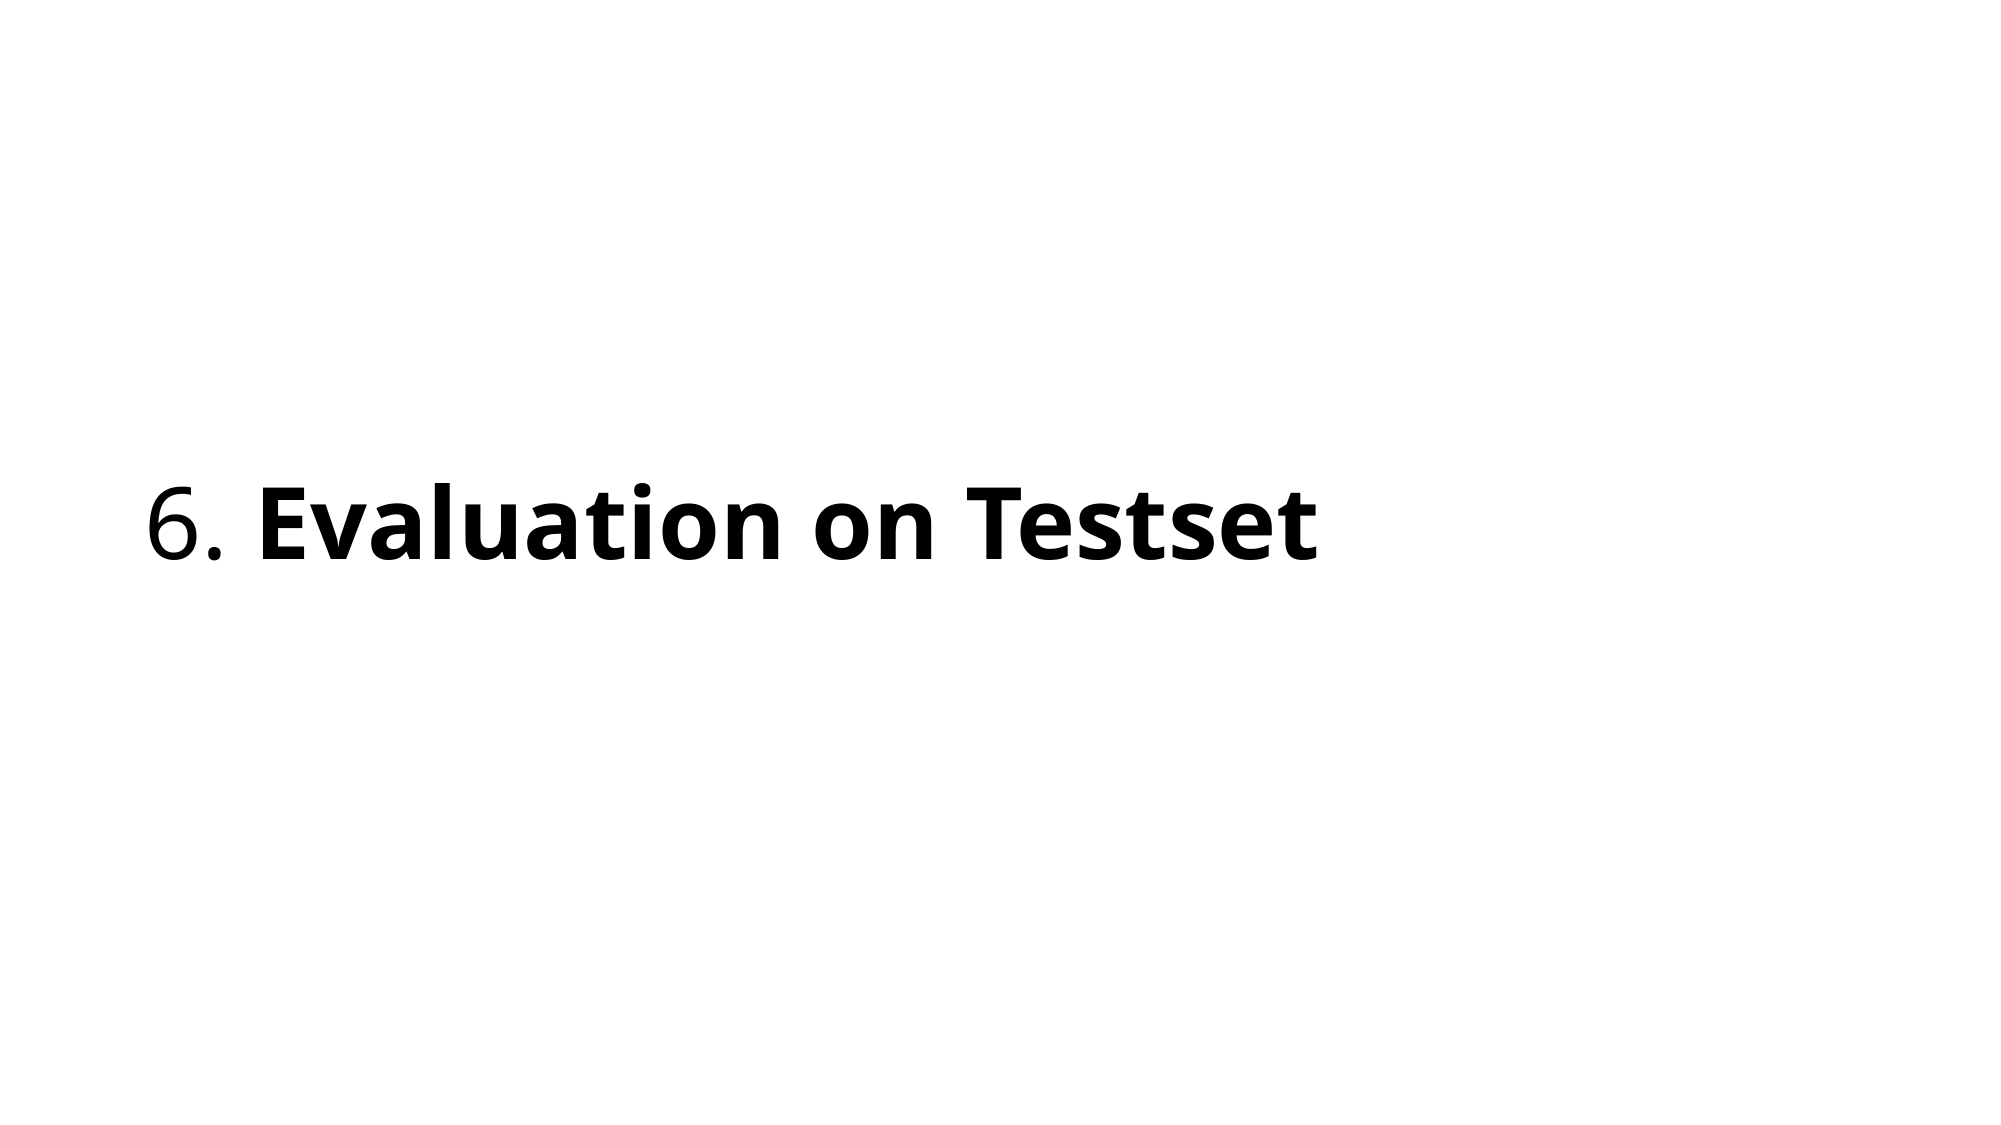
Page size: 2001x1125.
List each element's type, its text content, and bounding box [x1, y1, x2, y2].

text_box 6. Evaluation on Testset [129, 406, 1871, 633]
